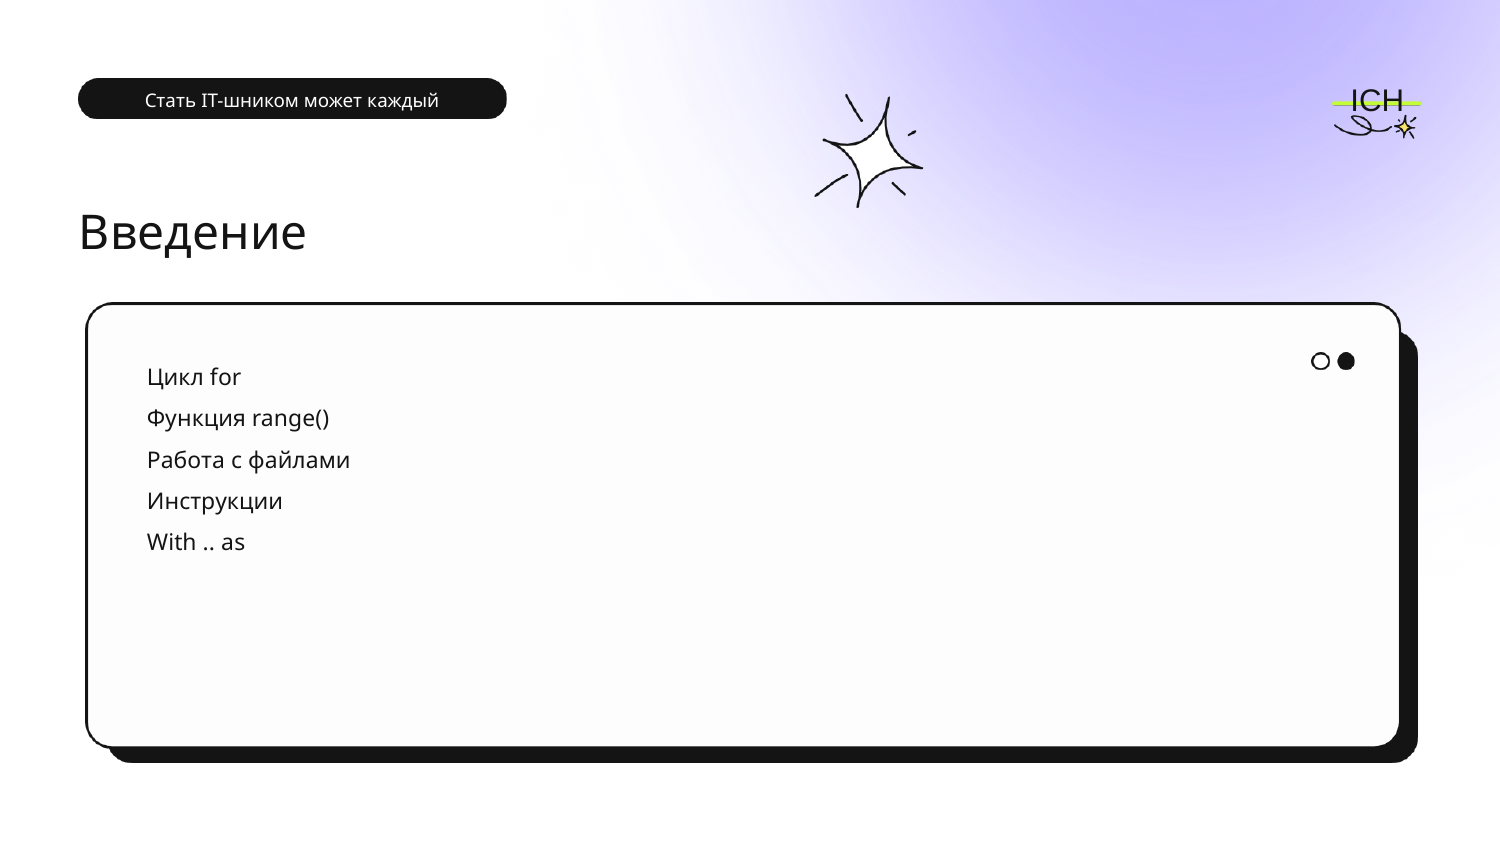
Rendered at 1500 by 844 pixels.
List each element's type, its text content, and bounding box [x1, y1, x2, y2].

text_box Введение [78, 196, 487, 248]
picture [77, 0, 1500, 763]
